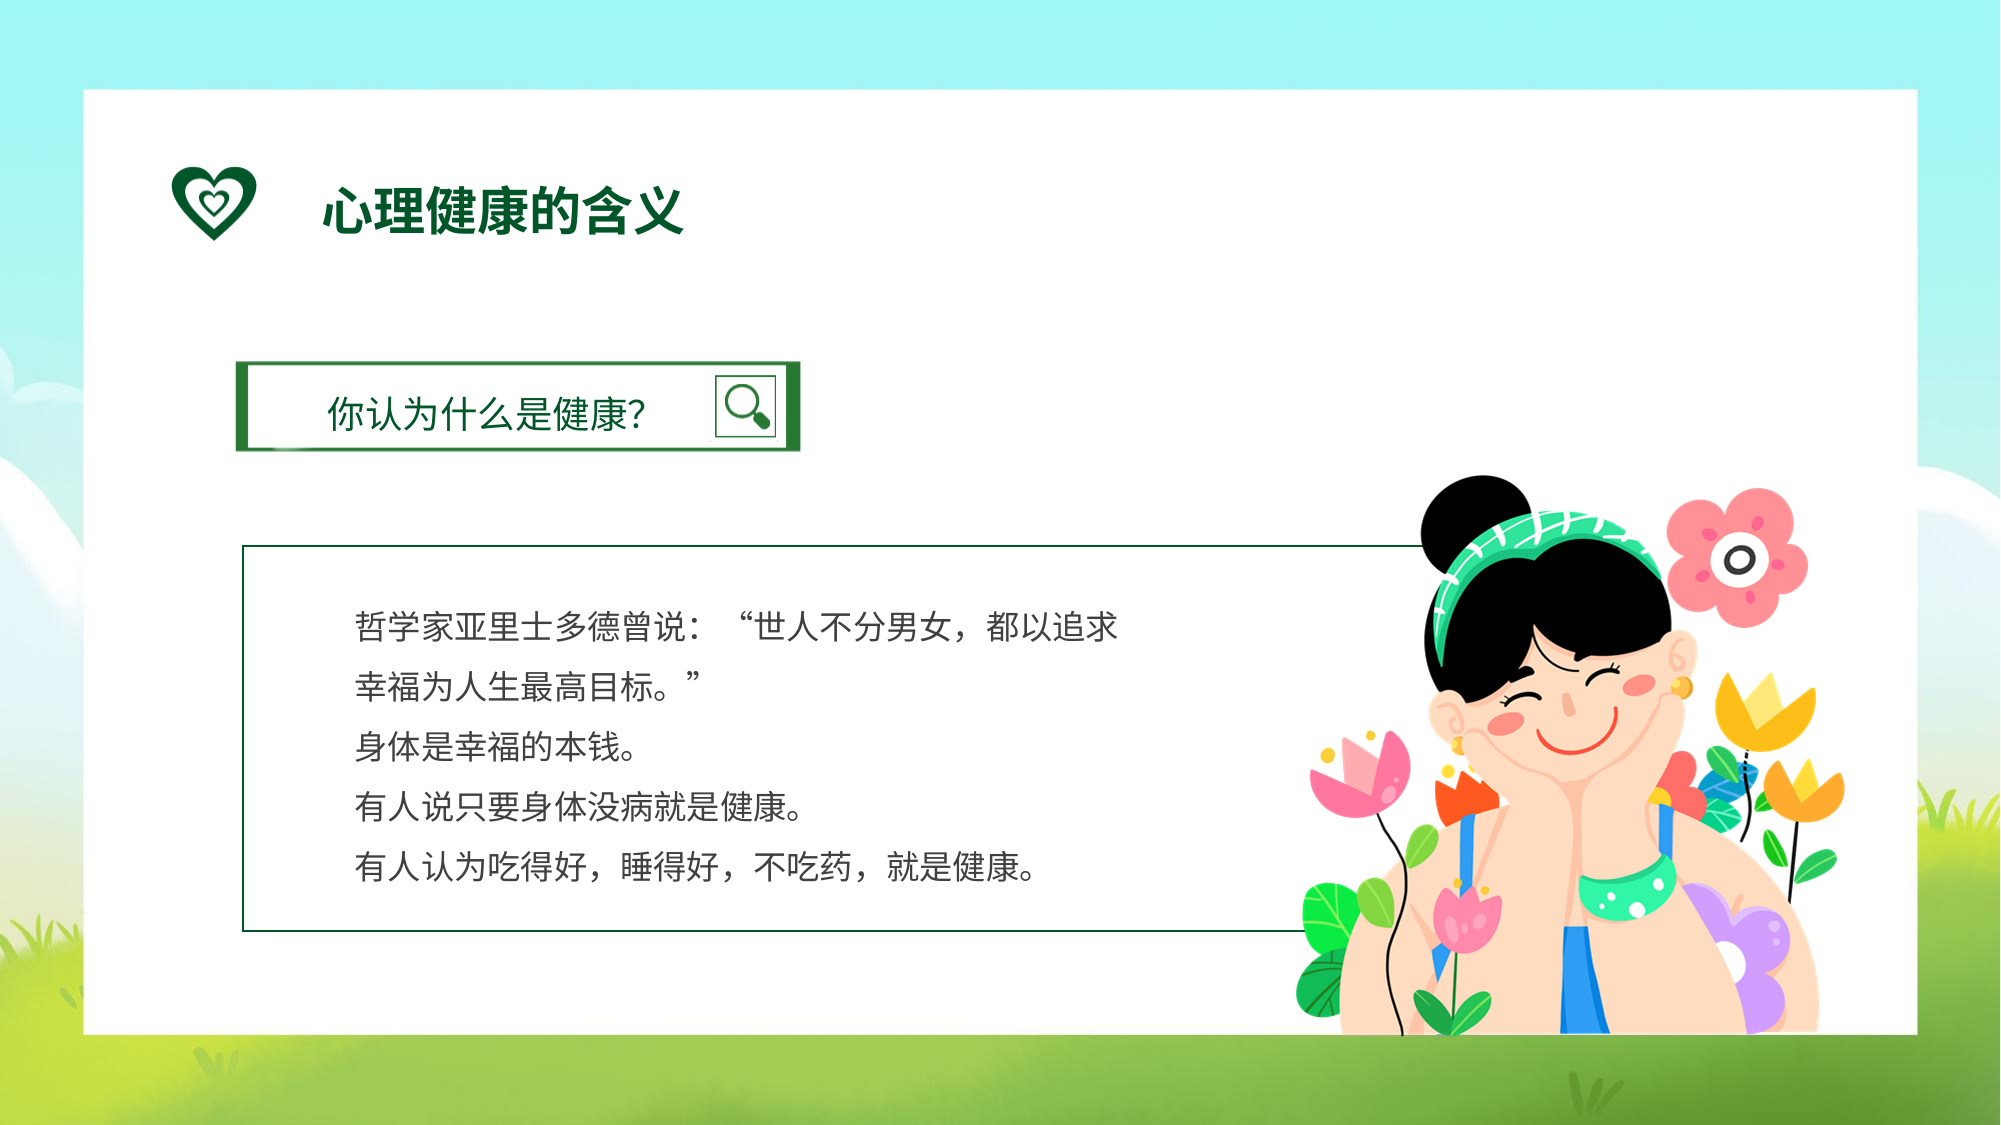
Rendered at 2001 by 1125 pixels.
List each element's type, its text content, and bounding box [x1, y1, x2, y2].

text_box 哲学家亚里士多德曾说：“世人不分男女，都以追求幸福为人生最高目标。” 身体是幸福的本钱。 有人说只要身体没病就是健康。 有人认为吃得好，睡得好，不吃药，就是健康。 [340, 579, 1149, 894]
picture [0, 0, 2001, 1125]
text_box 心理健康的含义 [306, 139, 733, 248]
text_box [224, 344, 815, 465]
text_box [242, 545, 1246, 932]
